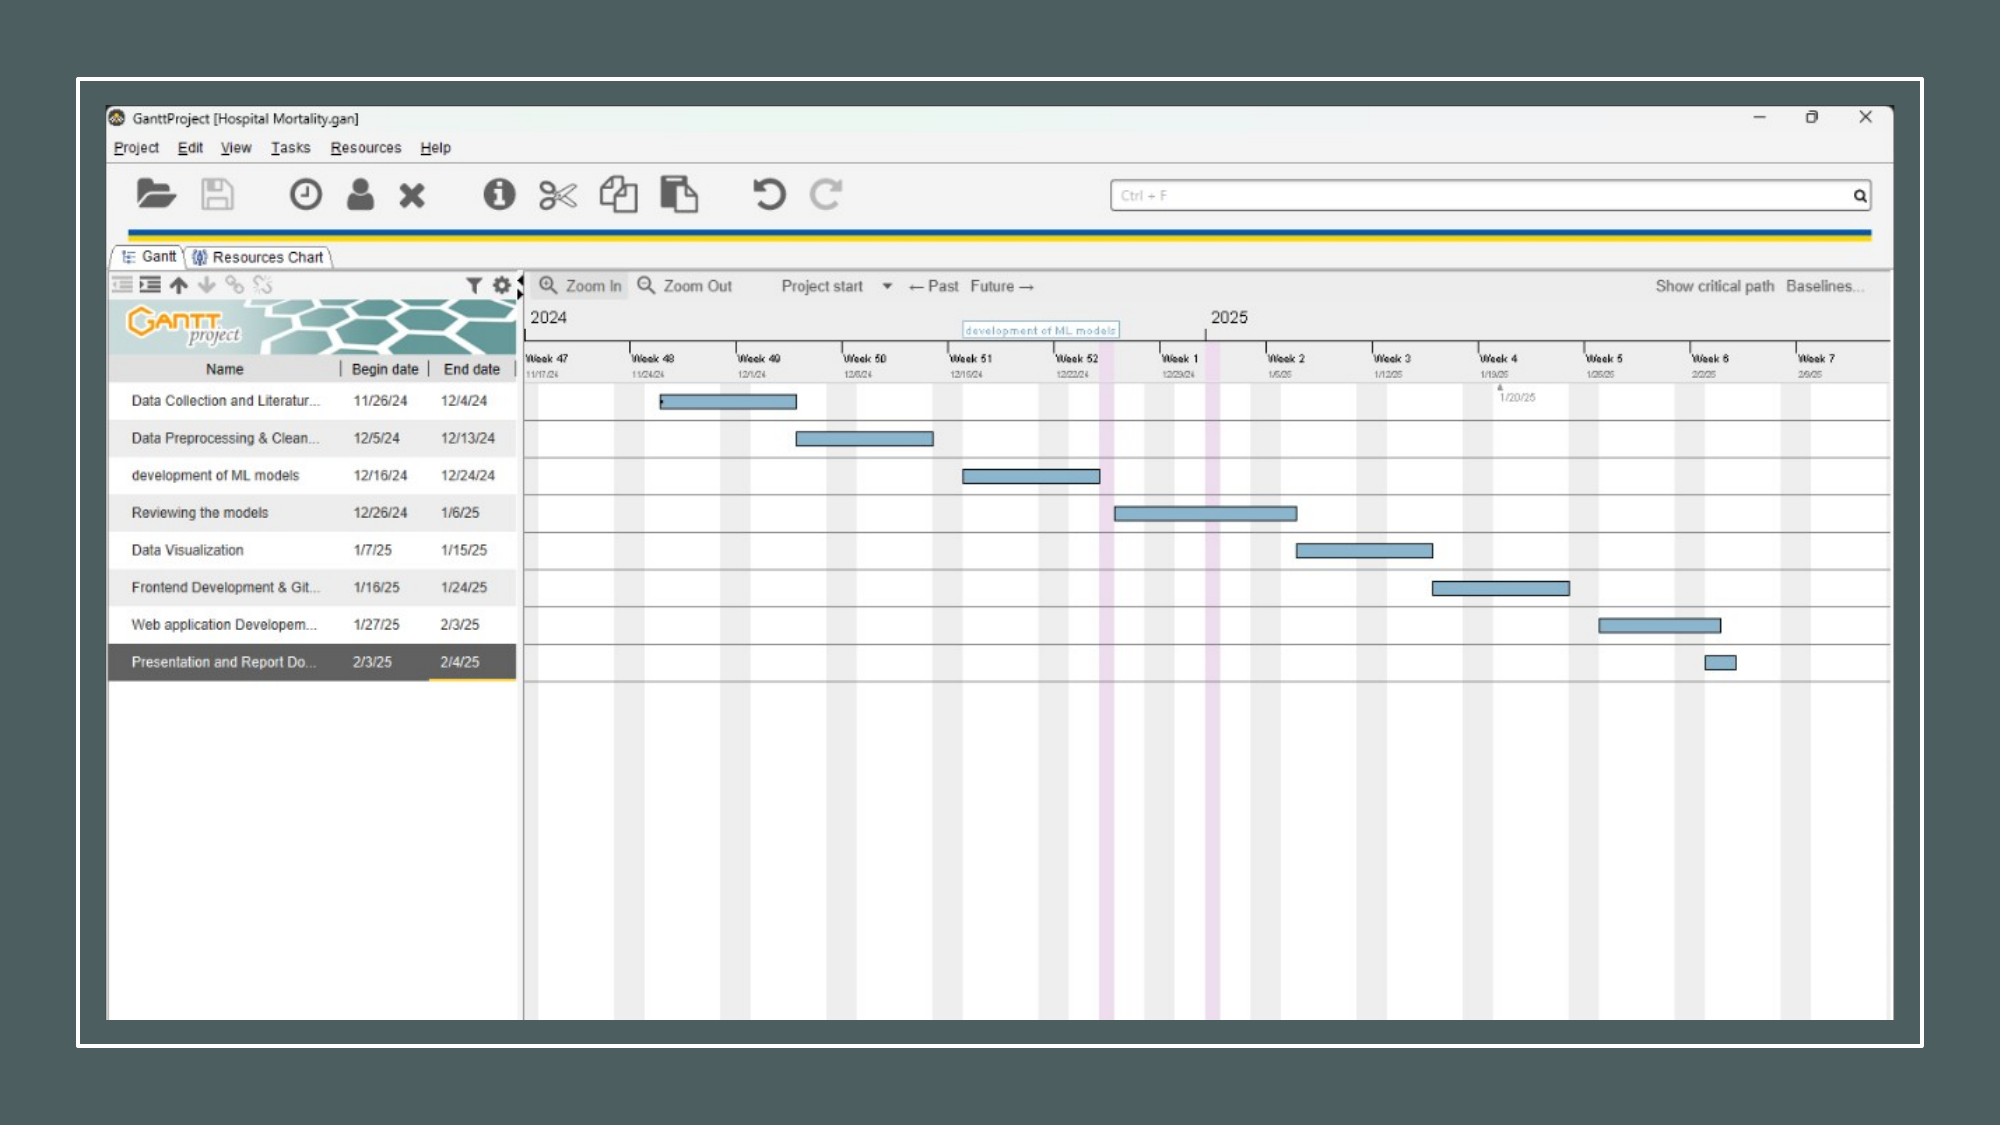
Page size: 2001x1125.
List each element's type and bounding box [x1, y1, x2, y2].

text_box [0, 0, 2000, 1125]
text_box [76, 77, 1924, 1048]
picture [104, 104, 1895, 1020]
